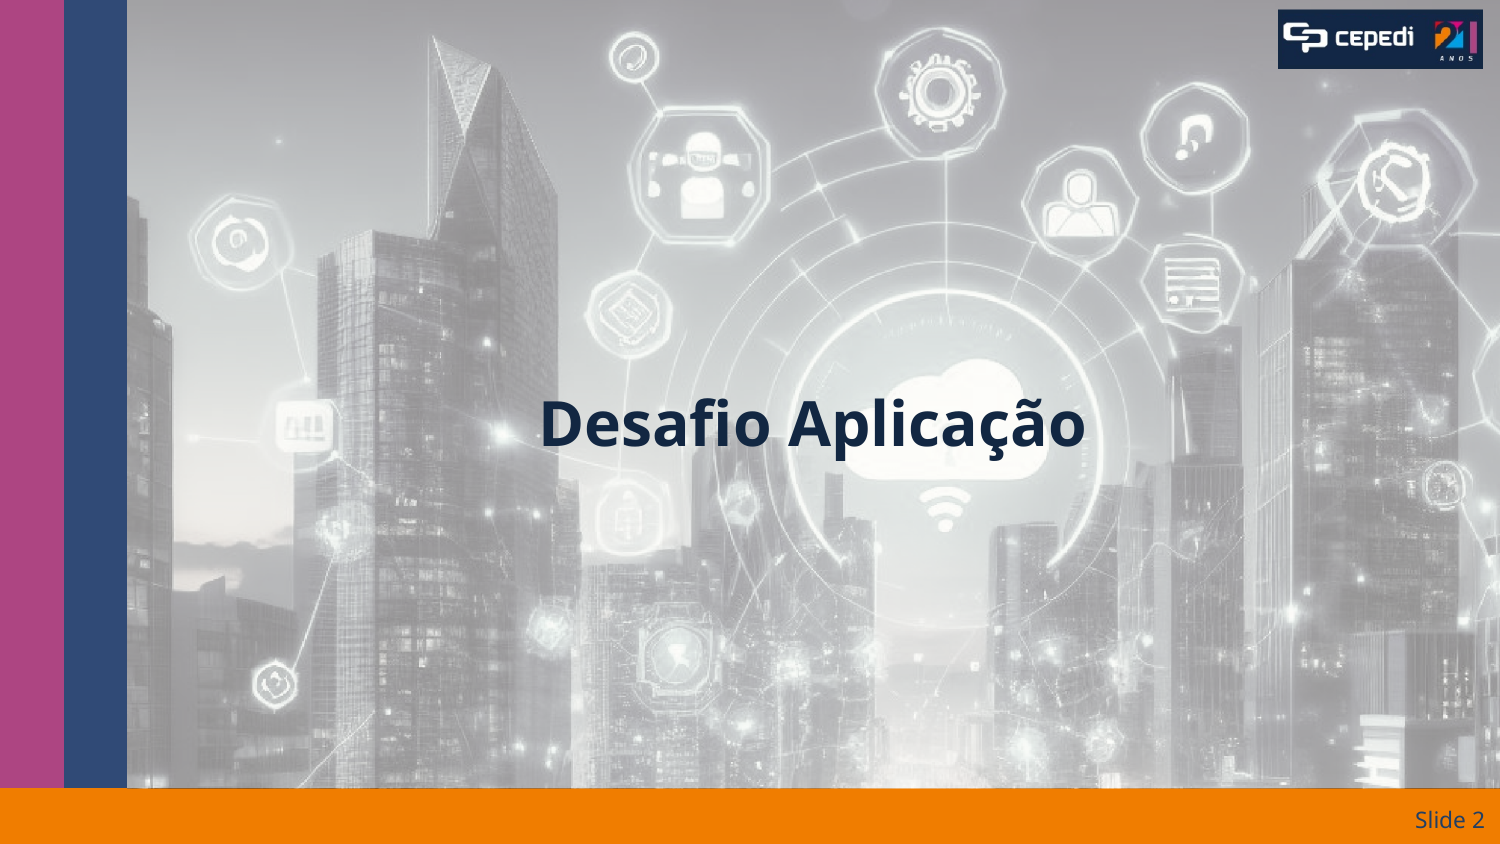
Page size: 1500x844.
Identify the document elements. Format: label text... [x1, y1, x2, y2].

slide_number Slide ‹#› [1277, 789, 1500, 844]
picture [0, 0, 1500, 844]
title Desafio Aplicação [126, 352, 1500, 491]
